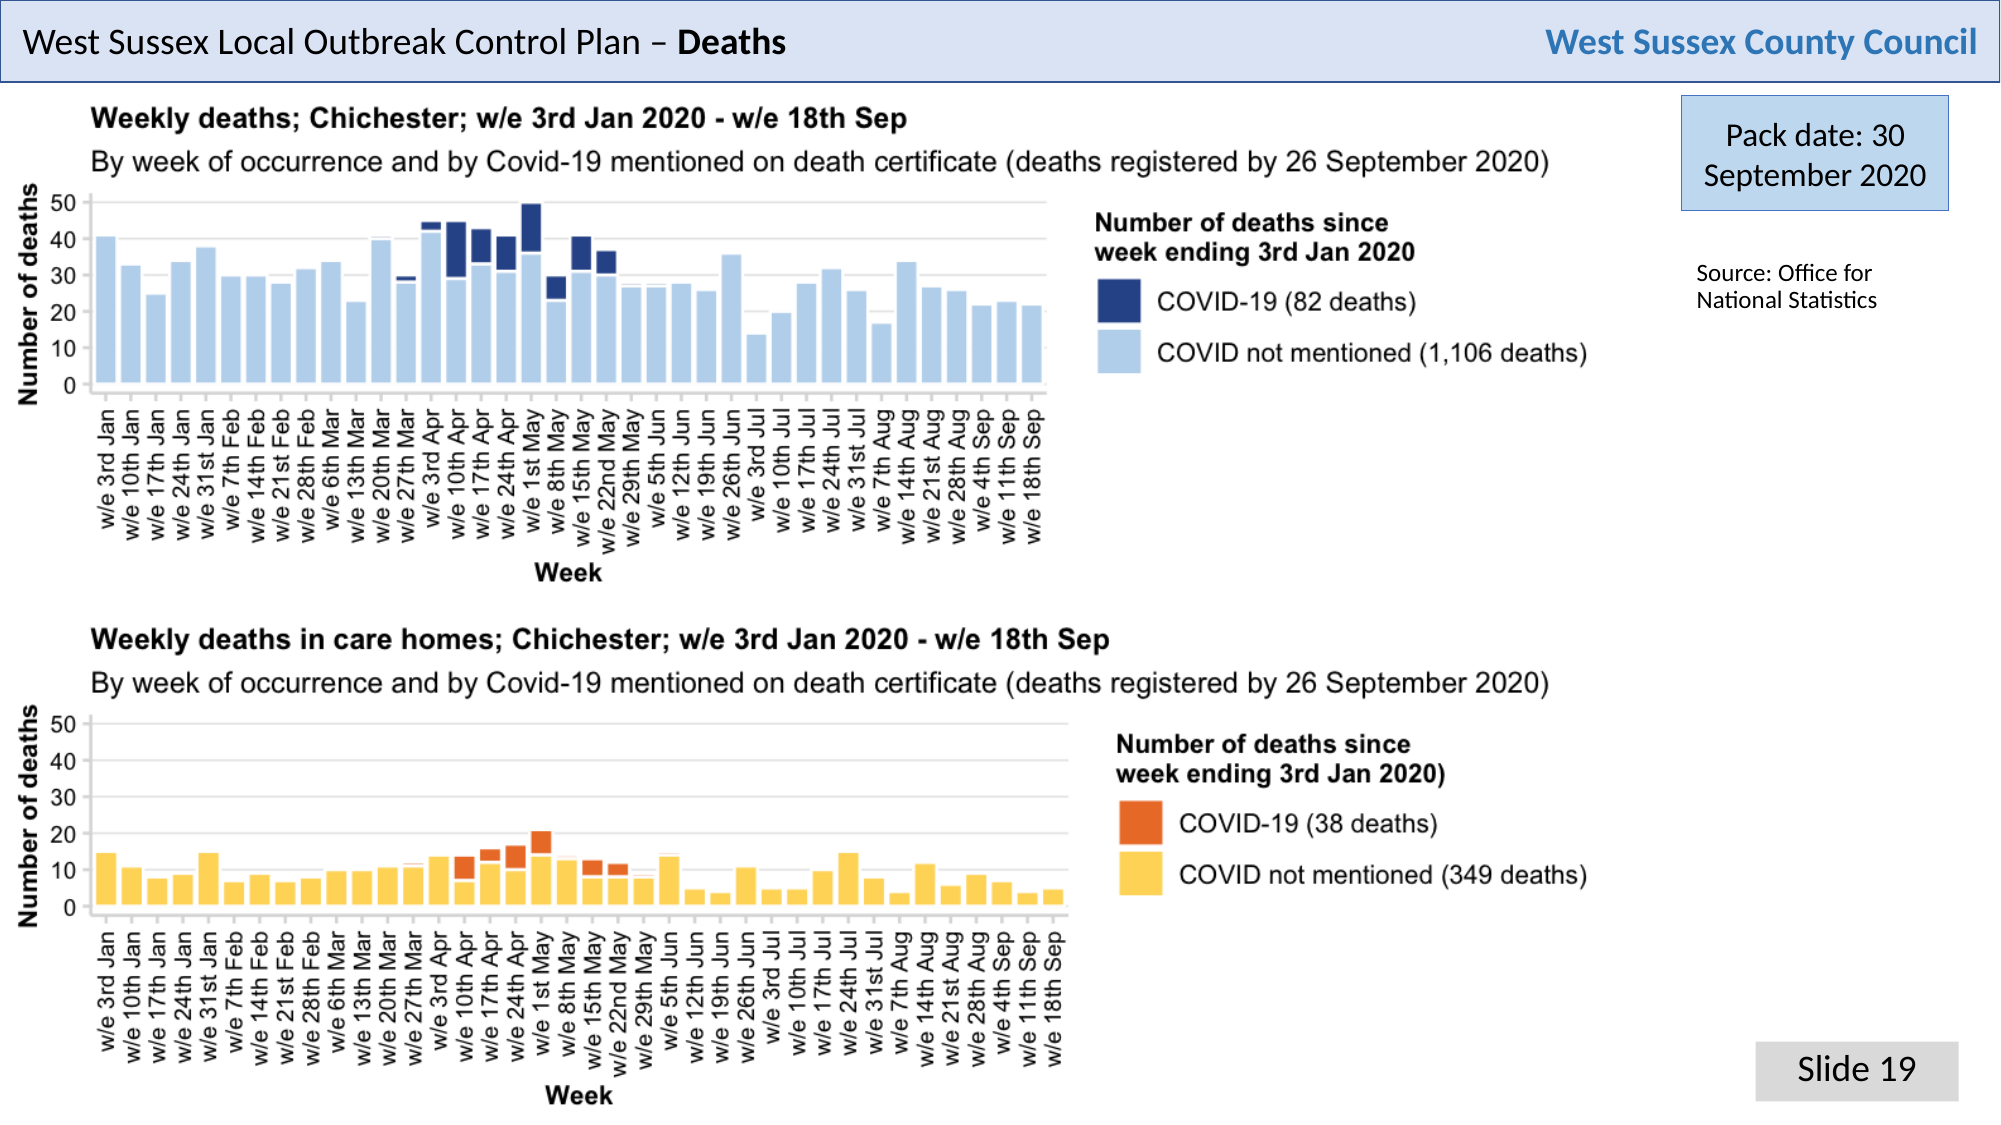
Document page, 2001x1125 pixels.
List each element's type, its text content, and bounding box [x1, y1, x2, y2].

list Source: Office for National Statistics [1681, 252, 1959, 289]
picture [3, 91, 1619, 602]
list Slide 19 [1755, 1041, 1959, 1102]
picture [3, 612, 1619, 1125]
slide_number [1681, 95, 1949, 211]
